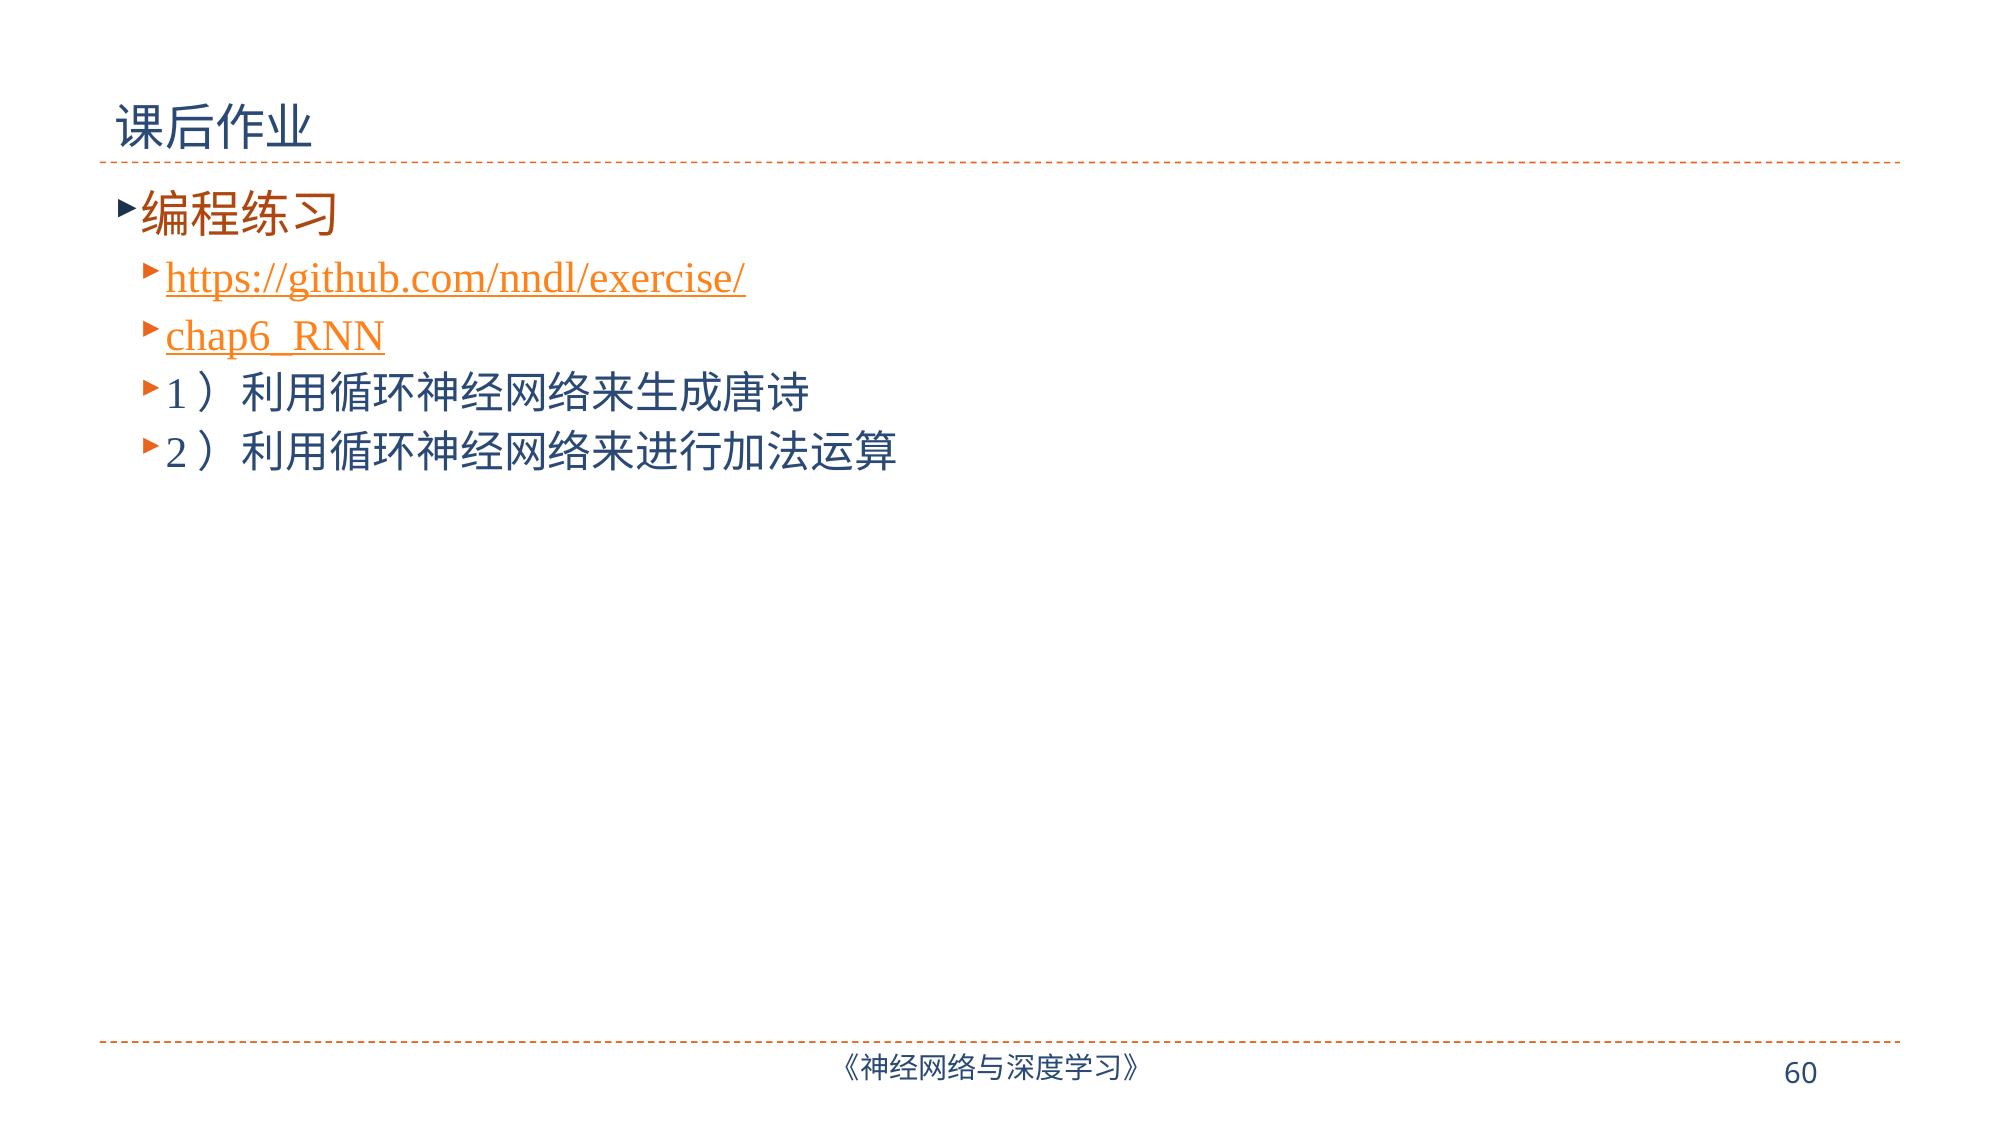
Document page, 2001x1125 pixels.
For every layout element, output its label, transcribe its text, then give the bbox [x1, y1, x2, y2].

title 课后作业 [99, 24, 1900, 164]
list 编程练习 https://github.com/nndl/exercise/ chap6_RNN 1）利用循环神经网络来生成唐诗 2）利用循环神经网络来进行加法运算 [99, 174, 1900, 1006]
